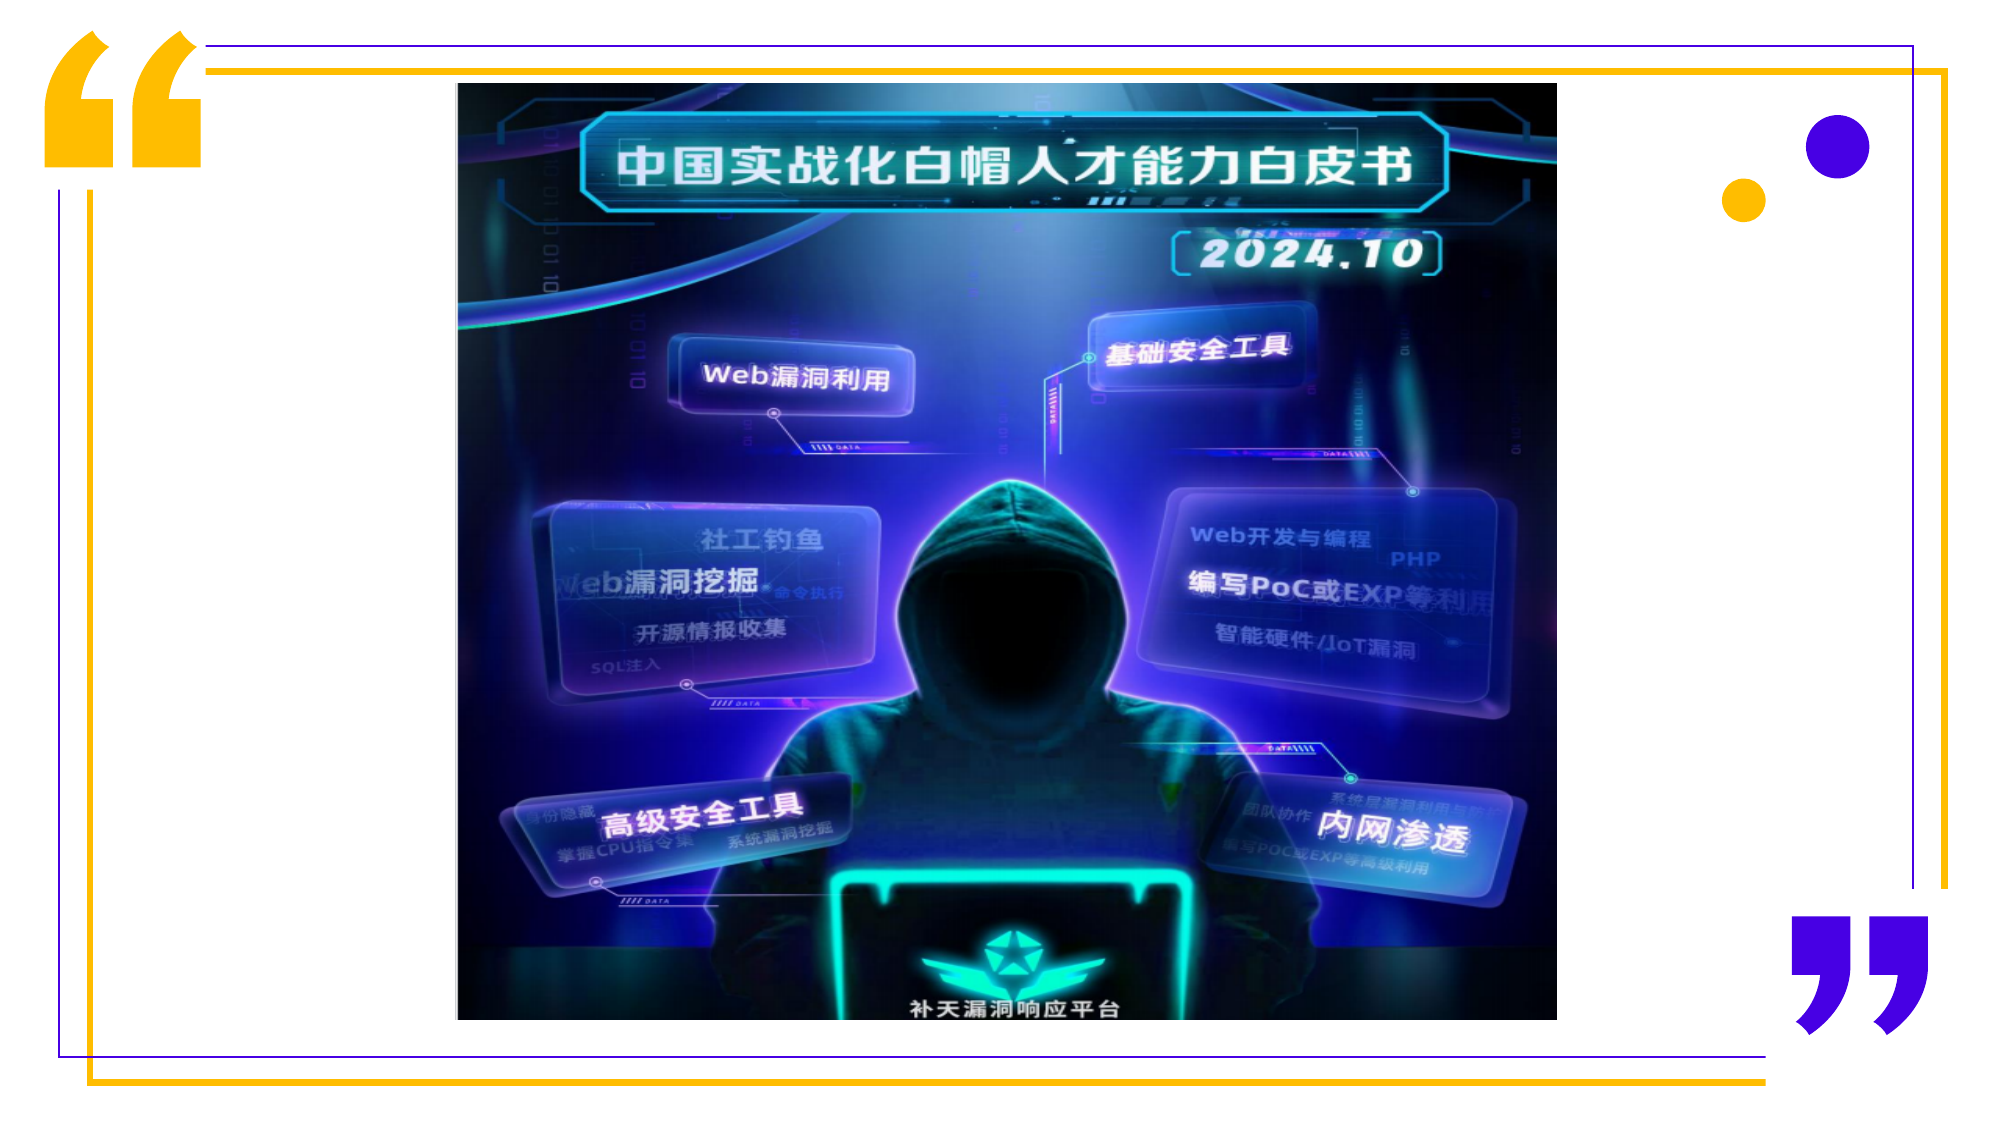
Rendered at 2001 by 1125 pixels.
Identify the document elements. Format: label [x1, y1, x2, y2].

text_box [58, 45, 1914, 1058]
text_box [3, 0, 207, 191]
text_box [45, 32, 200, 167]
text_box [1720, 177, 1767, 224]
text_box [1791, 916, 1928, 1036]
text_box [1914, 70, 1946, 888]
text_box [1765, 888, 1968, 1108]
picture [455, 83, 1557, 1020]
text_box [1804, 114, 1871, 180]
text_box [89, 1058, 1765, 1083]
